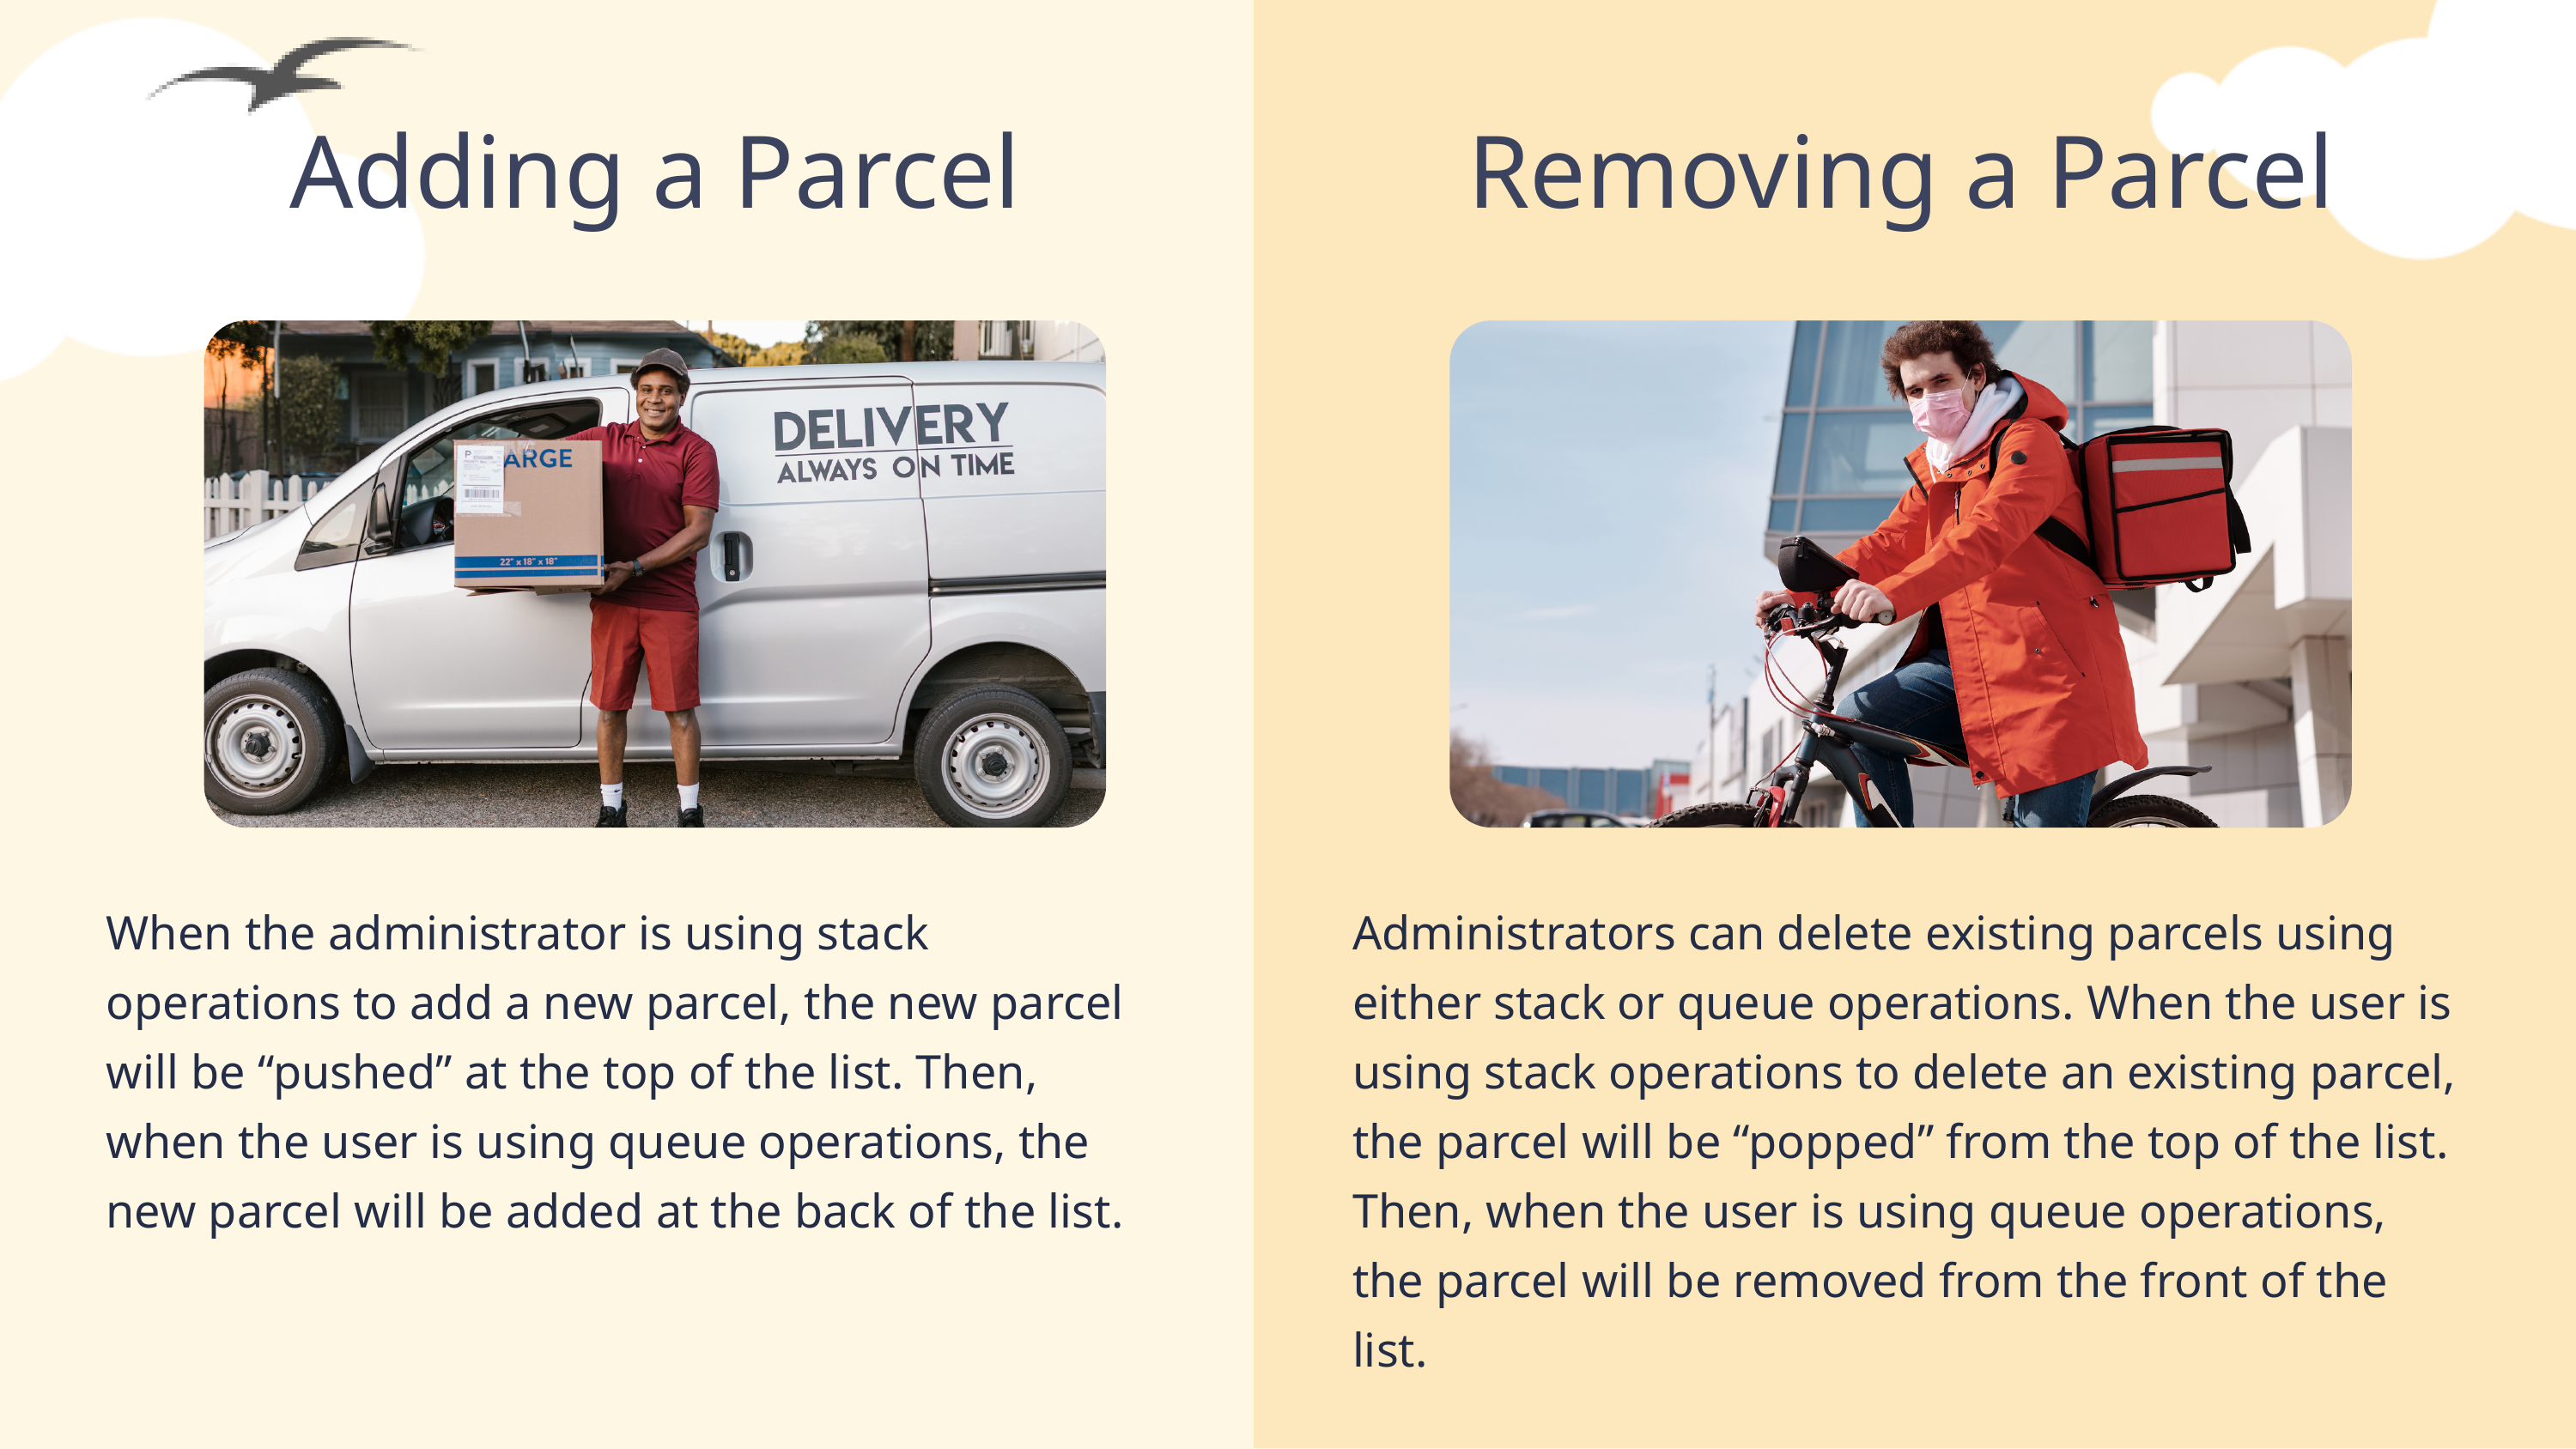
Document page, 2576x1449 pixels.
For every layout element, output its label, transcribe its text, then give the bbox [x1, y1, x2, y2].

text_box Adding a Parcel [133, 130, 1177, 229]
text_box When the administrator is using stack operations to add a new parcel, the new parcel will be “pushed” at the top of the list. Then, when the user is using queue operations, the new parcel will be added at the back of the list. [106, 889, 1155, 1238]
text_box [204, 320, 1107, 828]
text_box [0, 14, 431, 391]
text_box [1253, 0, 2576, 1449]
text_box [144, 37, 431, 116]
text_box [1449, 320, 2353, 828]
